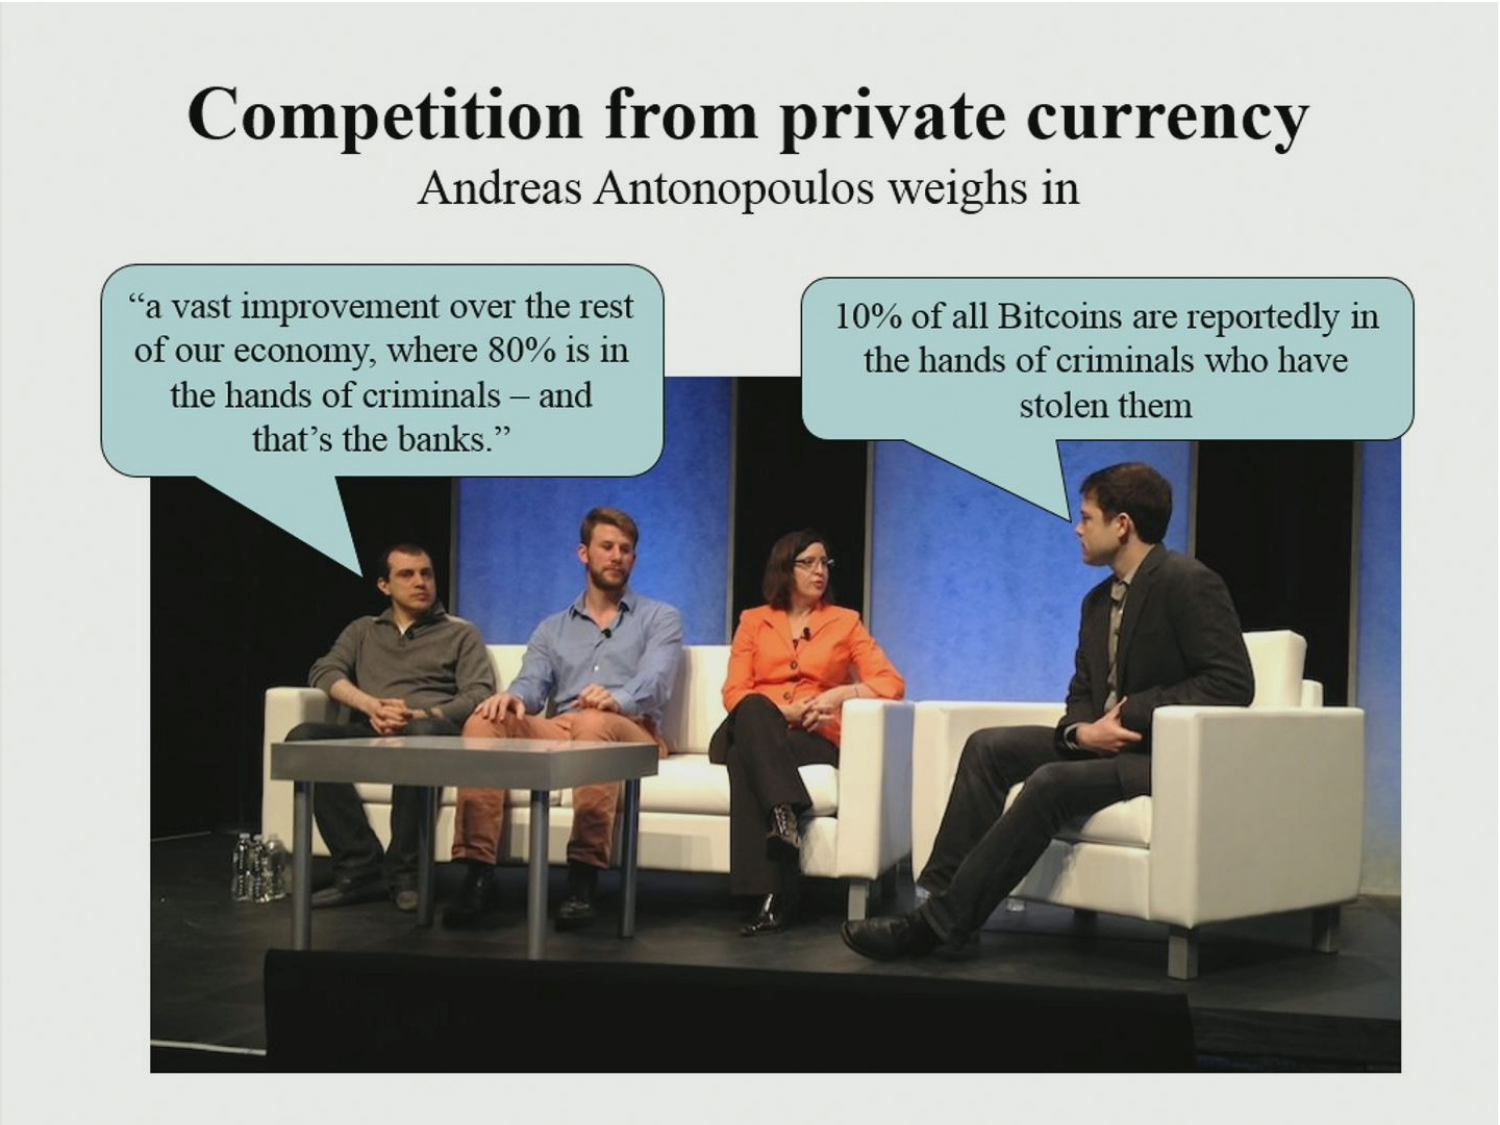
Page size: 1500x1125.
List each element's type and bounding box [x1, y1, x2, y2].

text_box [0, 2, 1499, 1125]
